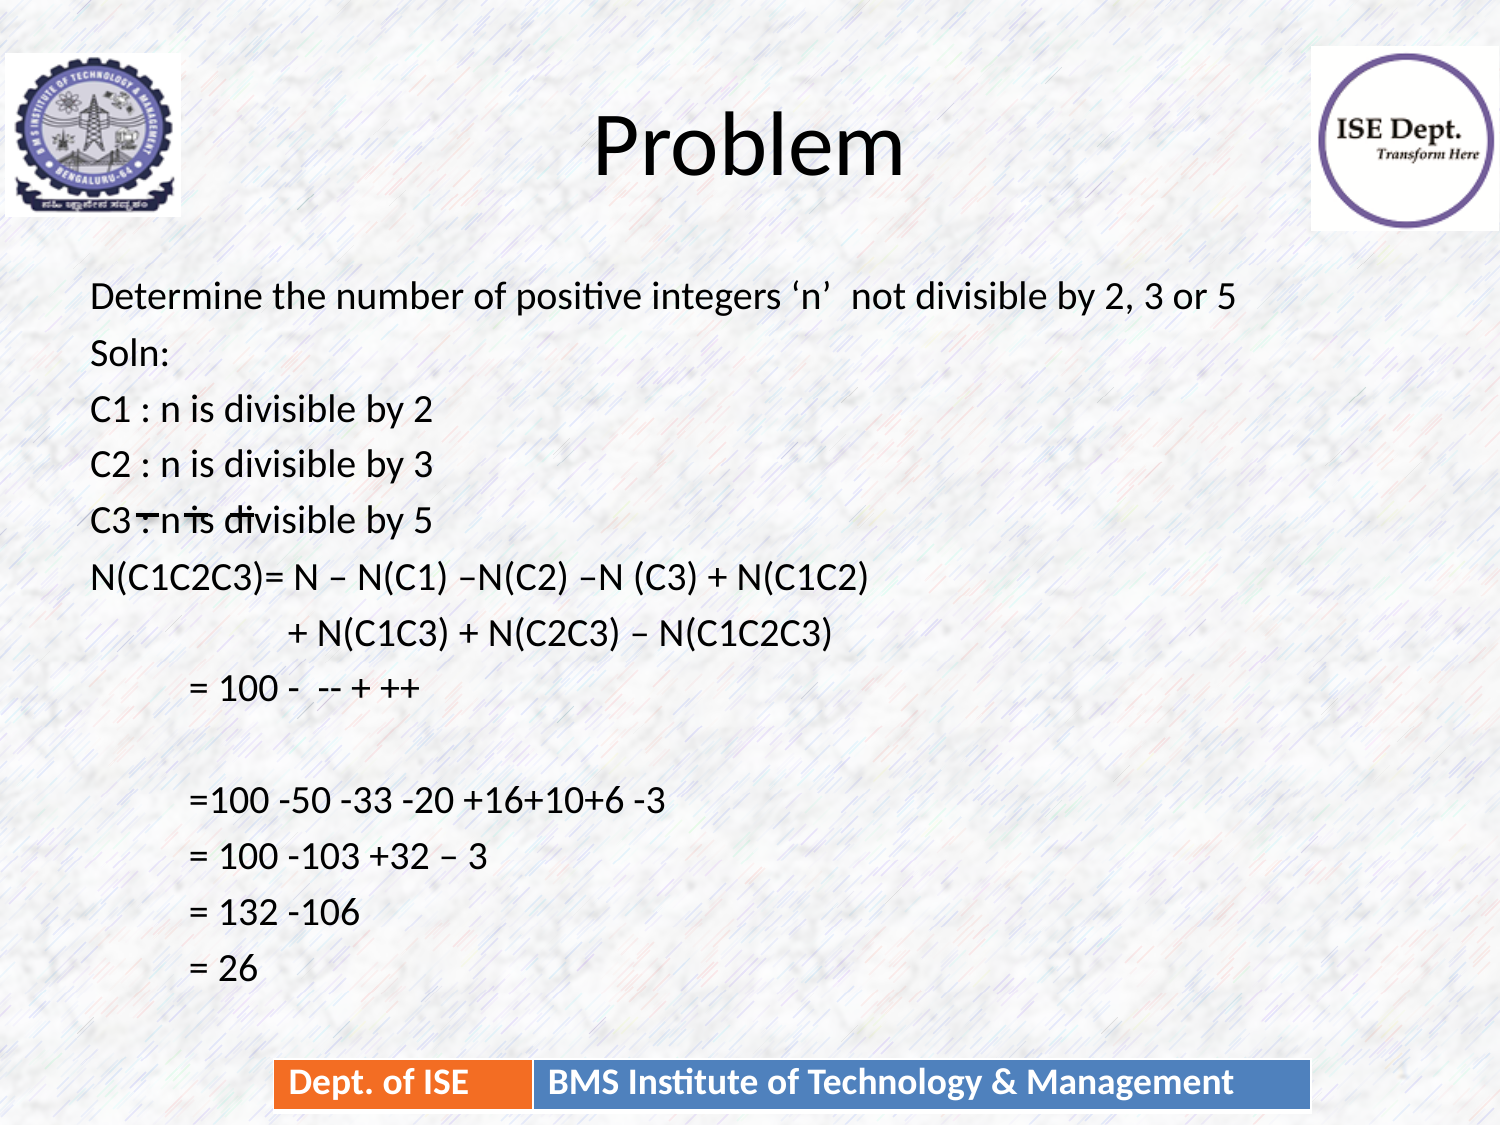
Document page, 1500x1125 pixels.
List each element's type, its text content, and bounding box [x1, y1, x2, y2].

picture [0, 0, 1500, 1125]
title Problem [75, 45, 1425, 233]
slide_number 14 [1074, 1042, 1425, 1103]
